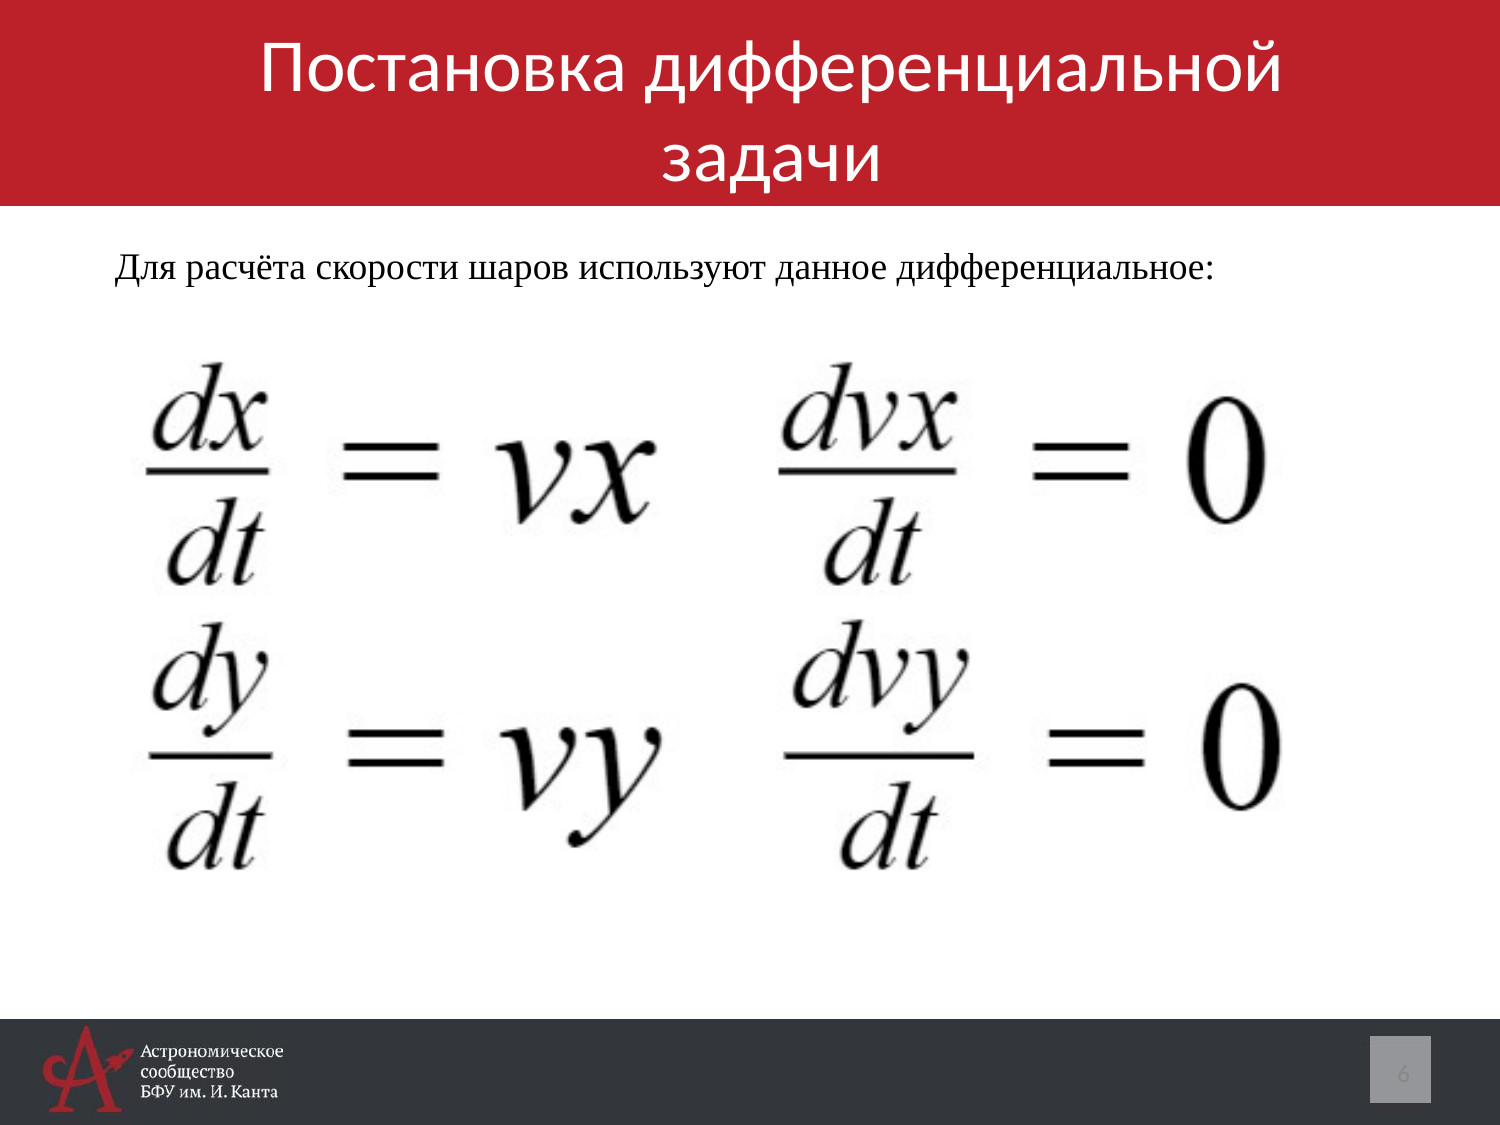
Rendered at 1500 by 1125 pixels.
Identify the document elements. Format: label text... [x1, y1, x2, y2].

picture [0, 0, 1500, 1125]
title Постановка дифференциальной задачи [59, 13, 1410, 201]
slide_number 6 [1074, 1042, 1425, 1103]
